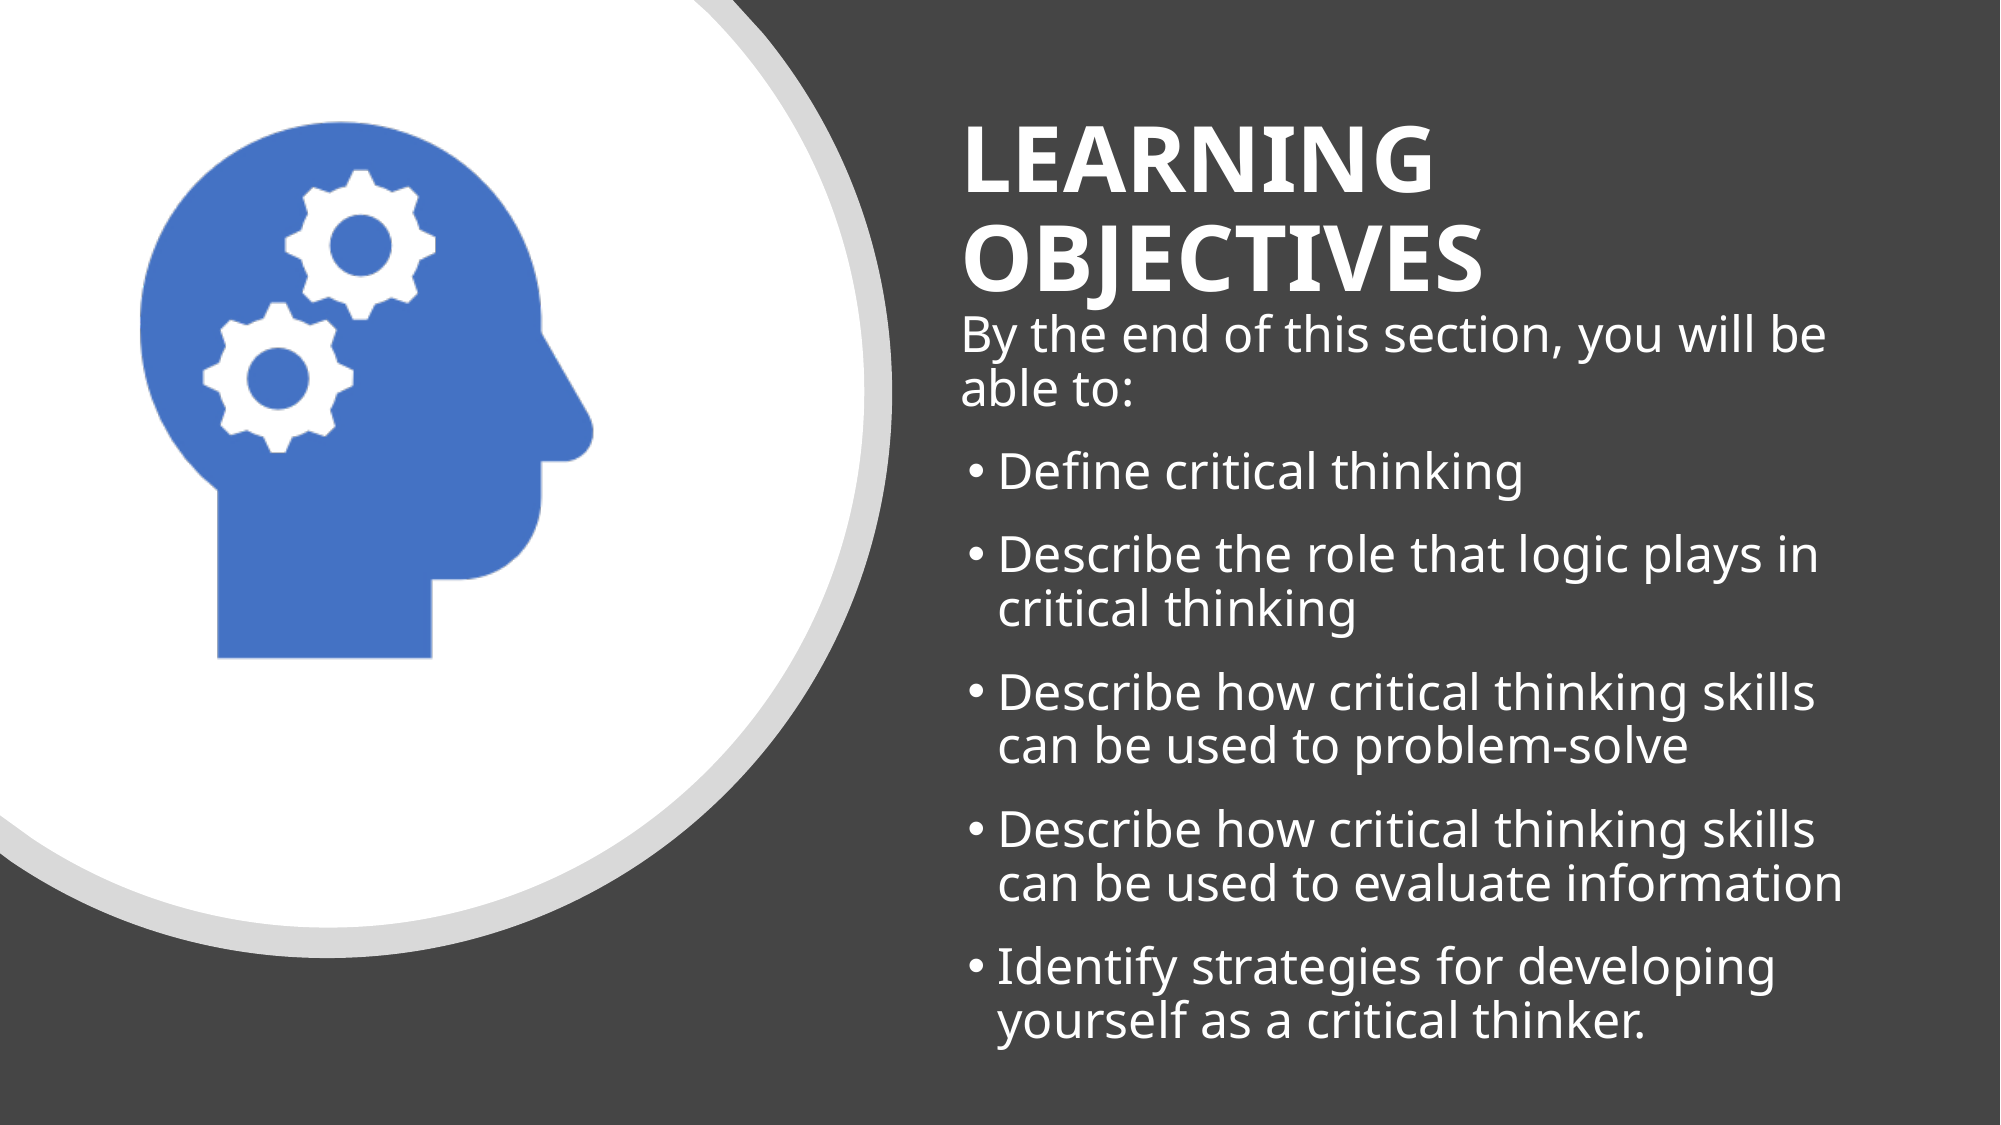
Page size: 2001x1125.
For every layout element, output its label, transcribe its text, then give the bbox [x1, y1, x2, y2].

picture [52, 89, 682, 719]
text_box [0, 0, 894, 960]
list By the end of this section, you will be able to: Define critical thinking Describe the role that logic plays in critical thinking Describe how critical thinking skills can be used to problem-solve Describe how critical thinking skills can be used to evaluate information Identify strategies for developing yourself as a critical thinker. [945, 301, 1912, 1073]
title LEARNING OBJECTIVES [945, 103, 1817, 301]
text_box [0, 0, 866, 929]
